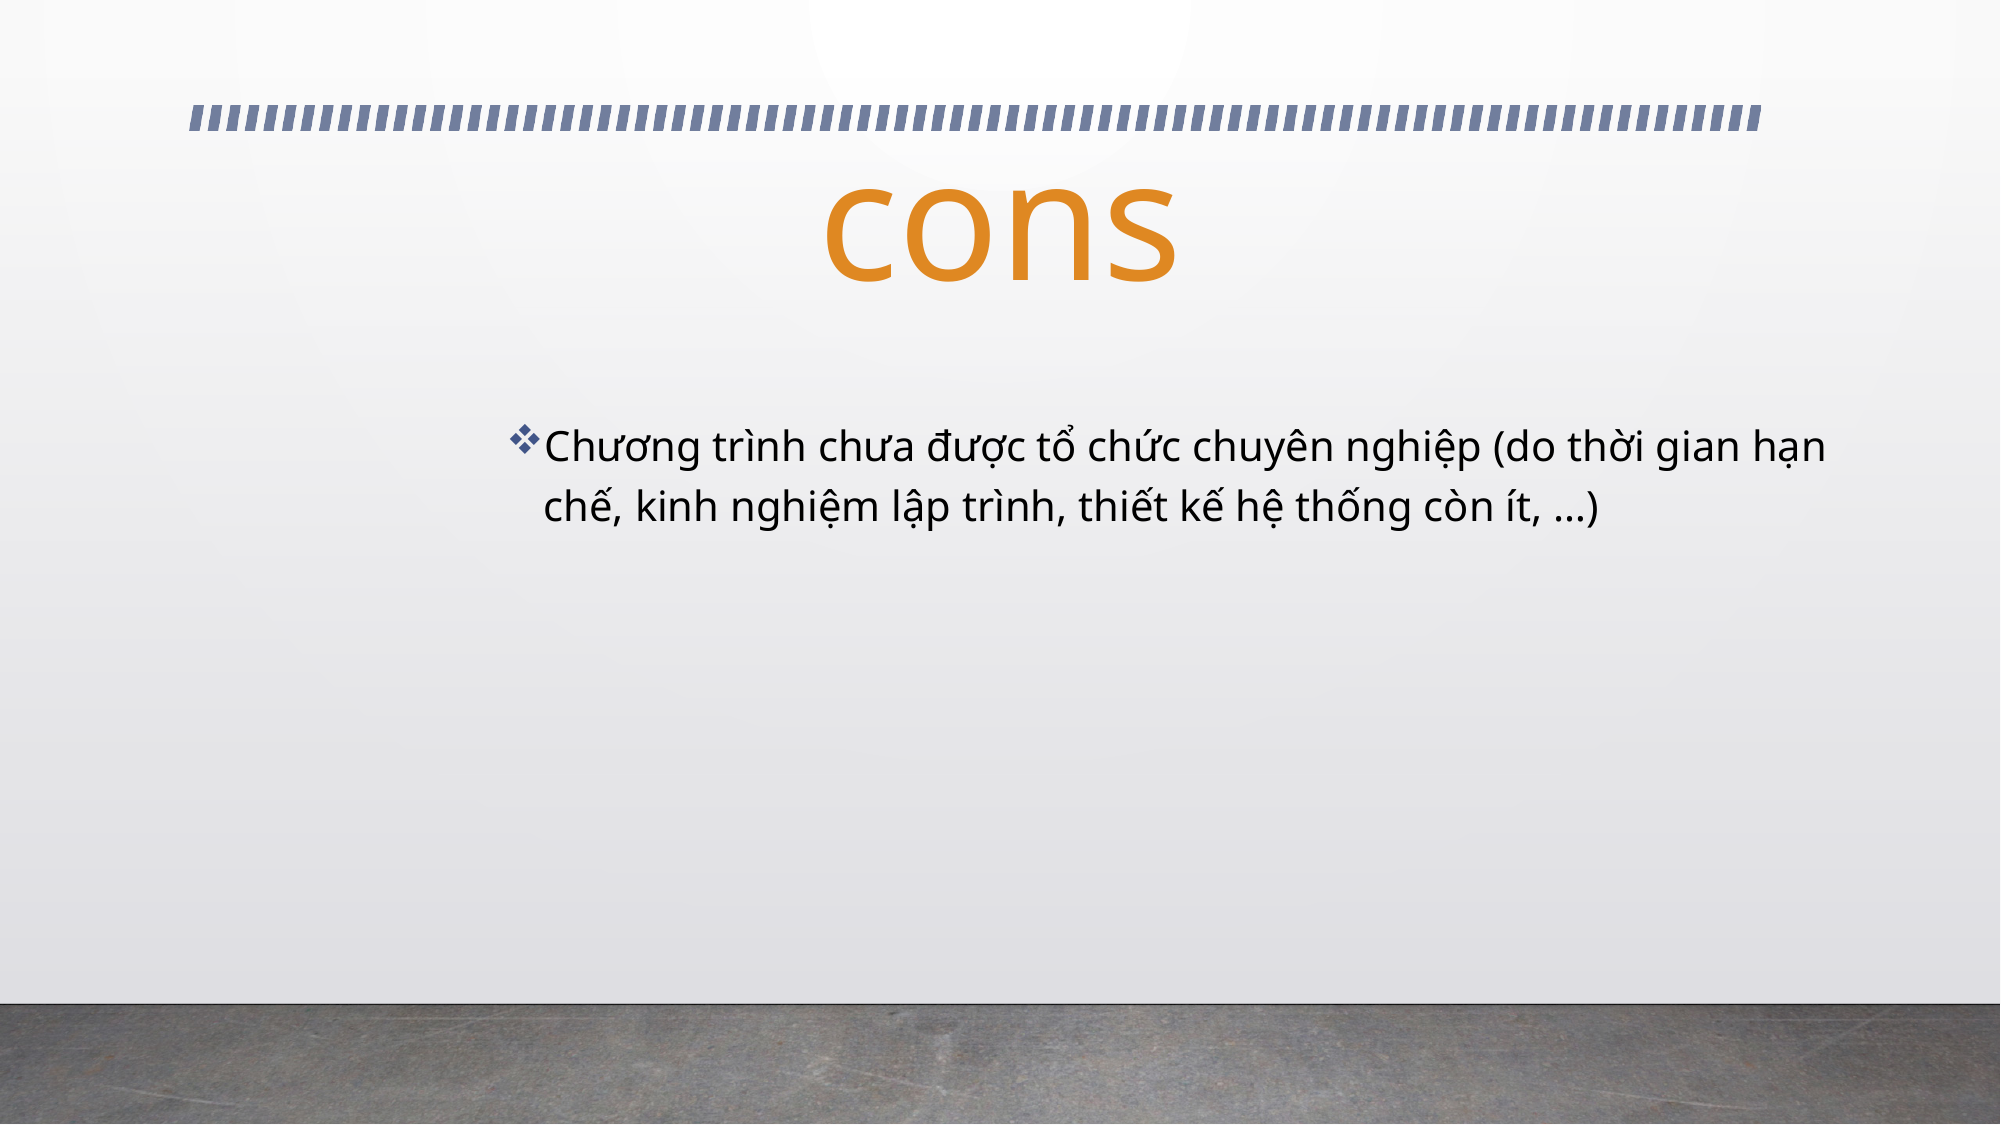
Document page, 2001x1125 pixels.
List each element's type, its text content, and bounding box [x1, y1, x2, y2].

text_box cons [753, 106, 1248, 322]
picture [0, 1004, 2000, 1124]
list Chương trình chưa được tổ chức chuyên nghiệp (do thời gian hạn chế, kinh nghiệm lập trình, thiết kế hệ thống còn ít, …) [491, 402, 1923, 1046]
